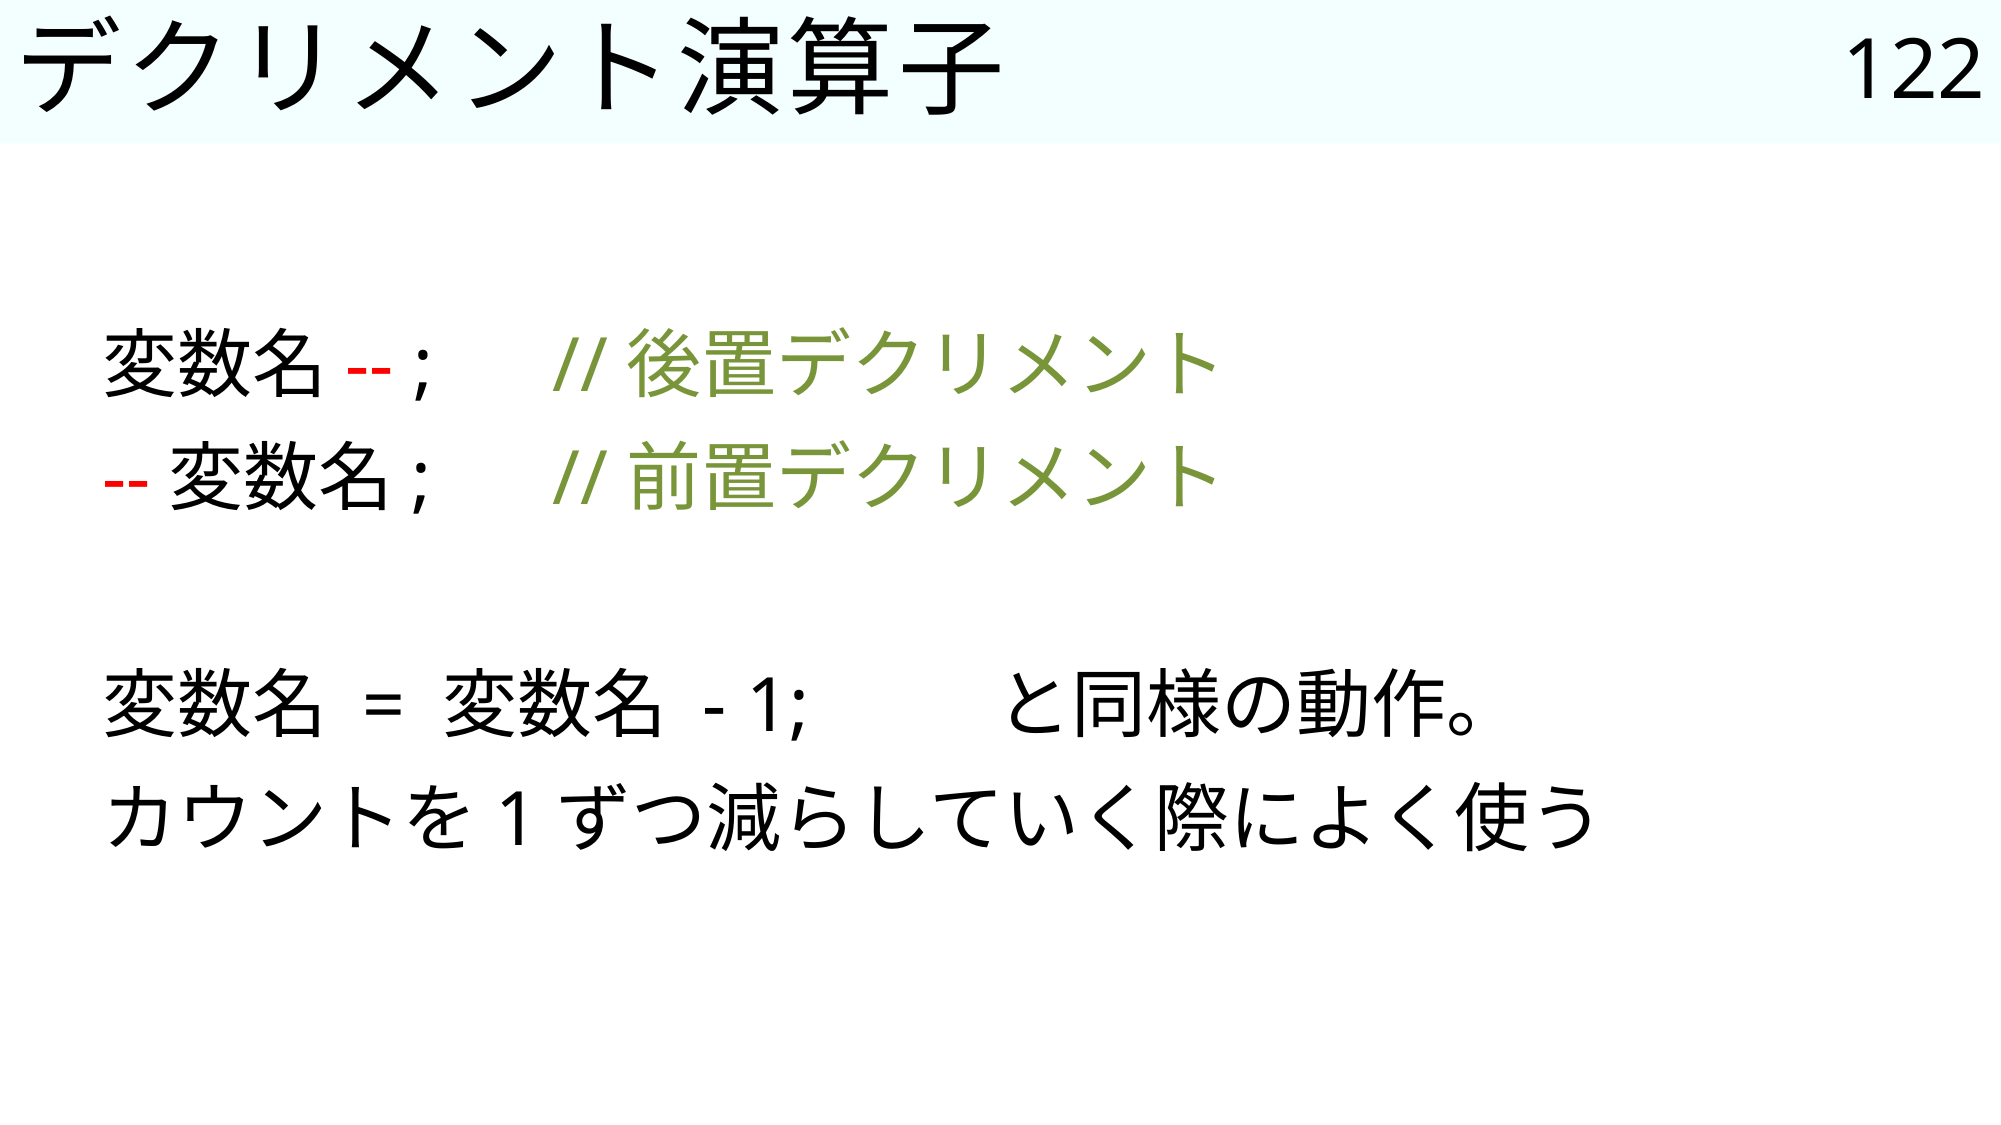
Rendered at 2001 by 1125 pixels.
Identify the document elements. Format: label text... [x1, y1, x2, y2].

slide_number 122 [1775, 0, 2000, 144]
title デクリメント演算子 [0, 0, 1775, 144]
list 変数名-- ; //後置デクリメント --変数名; //前置デクリメント 変数名 = 変数名 - 1; と同様の動作。 カウントを1ずつ減らしていく際によく使う [87, 299, 1863, 1014]
